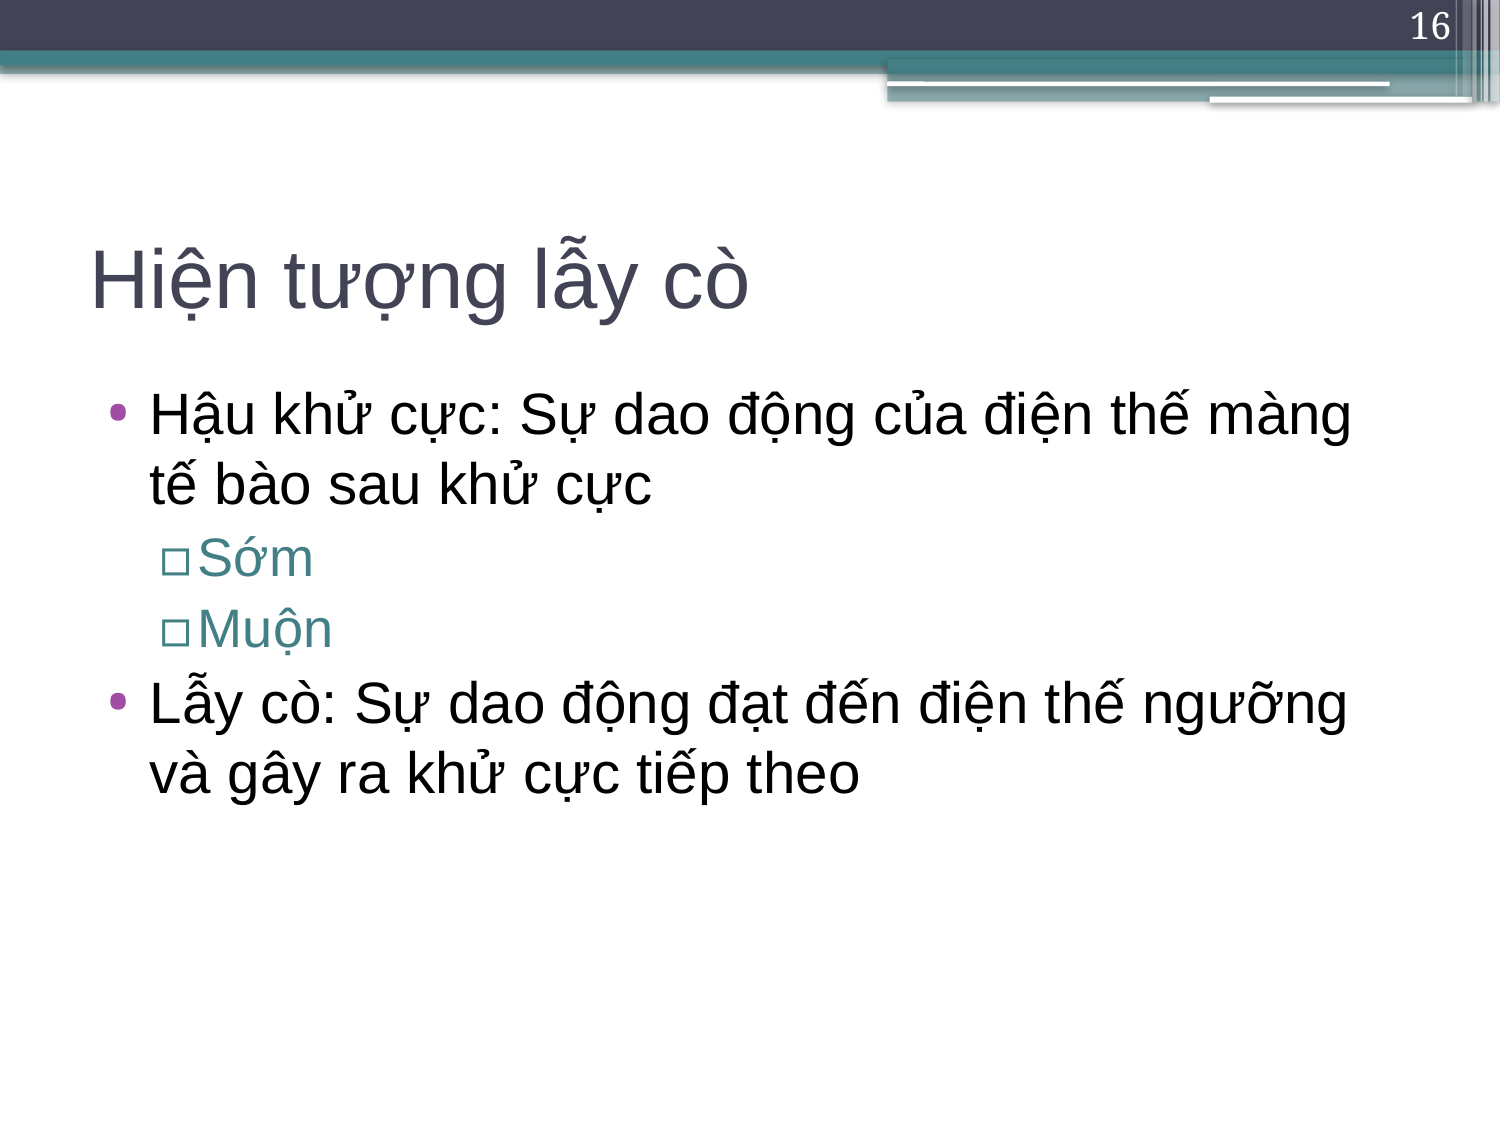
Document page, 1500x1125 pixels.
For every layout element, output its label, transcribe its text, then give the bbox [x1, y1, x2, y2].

list Hậu khử cực: Sự dao động của điện thế màng tế bào sau khử cực Sớm Muộn Lẫy cò: Sự dao động đạt đến điện thế ngưỡng và gây ra khử cực tiếp theo [75, 368, 1425, 1079]
title Hiện tượng lẫy cò [75, 187, 1425, 363]
slide_number 16 [1341, 0, 1466, 61]
